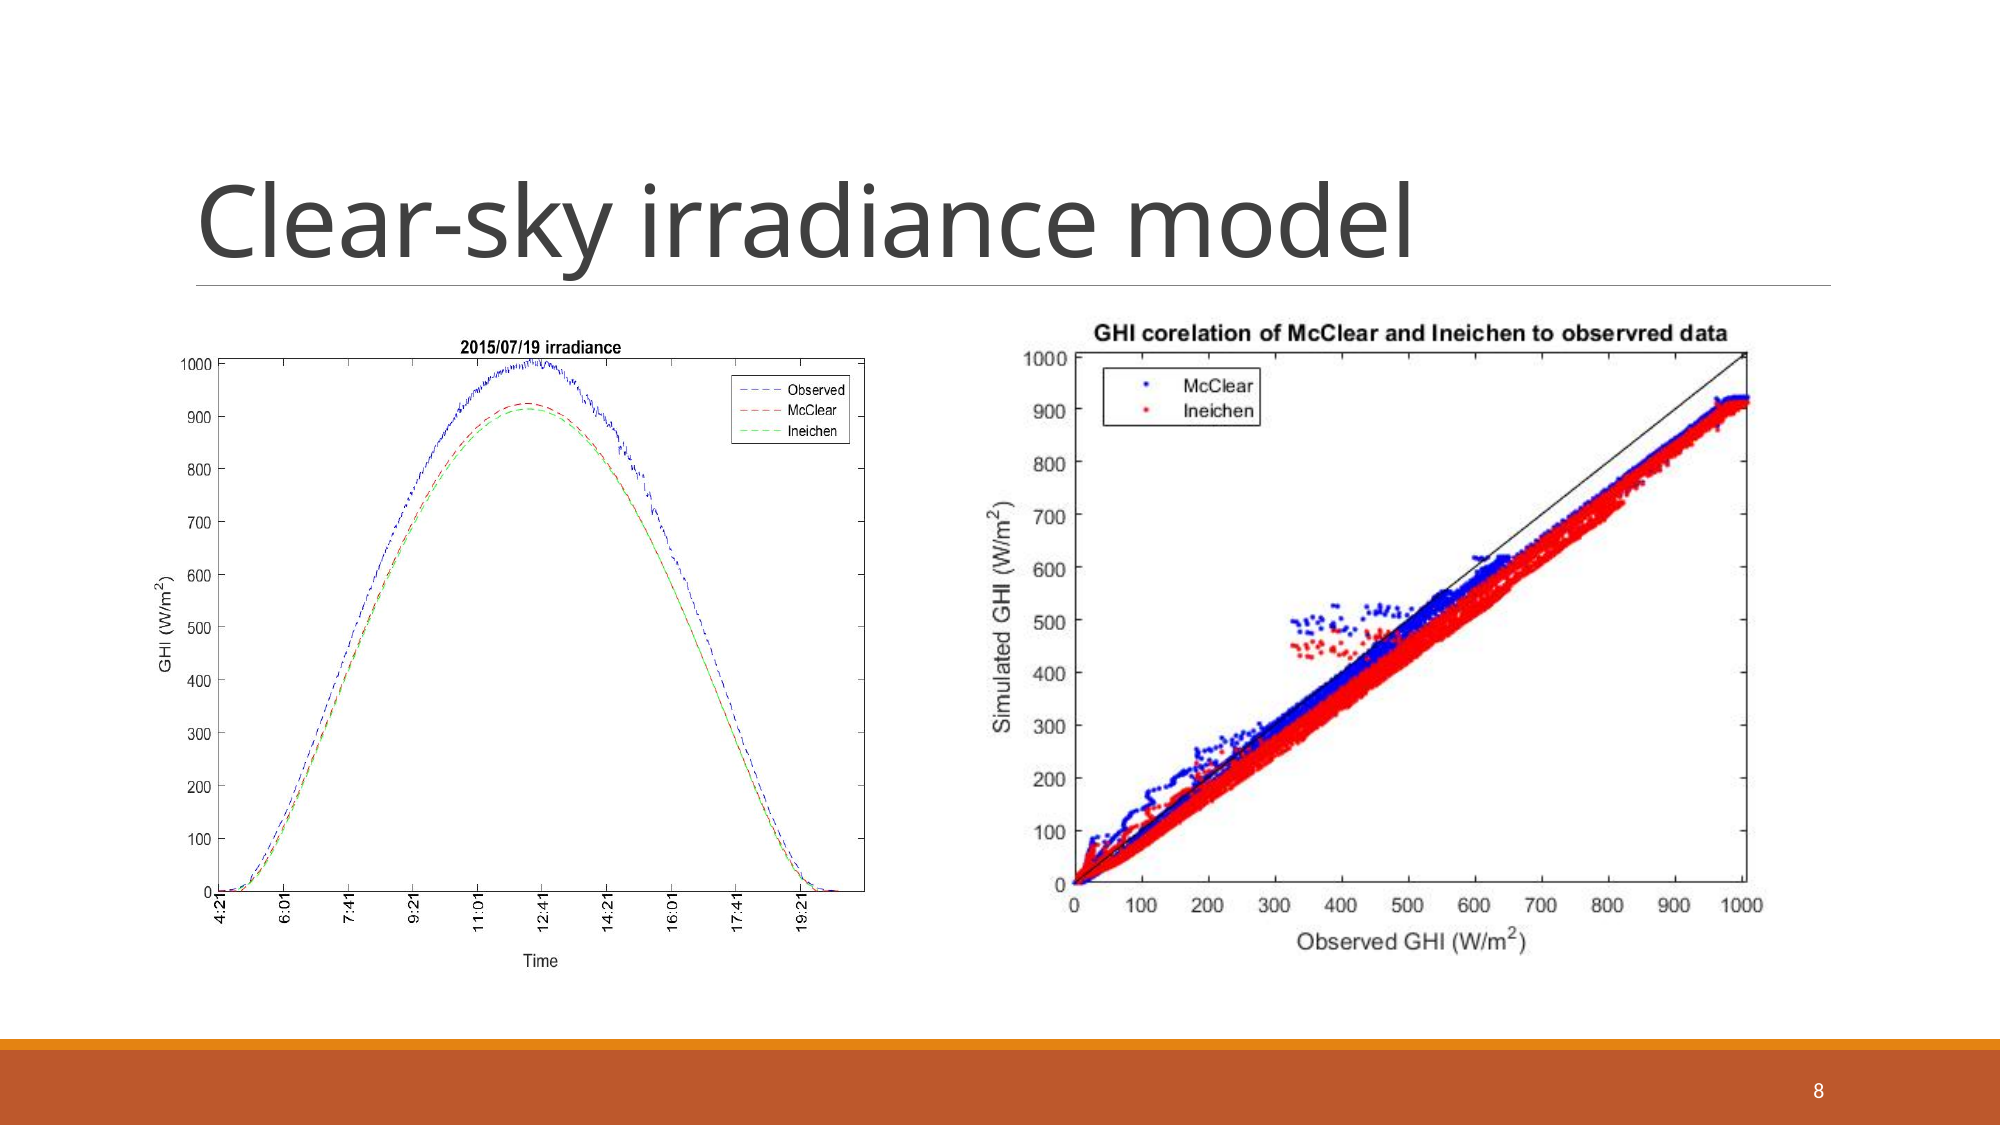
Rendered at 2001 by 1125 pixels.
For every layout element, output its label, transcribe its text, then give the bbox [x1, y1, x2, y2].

slide_number 8 [1624, 1059, 1840, 1120]
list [961, 304, 1831, 956]
title Clear-sky irradiance model [180, 47, 1830, 285]
picture [108, 304, 944, 1028]
